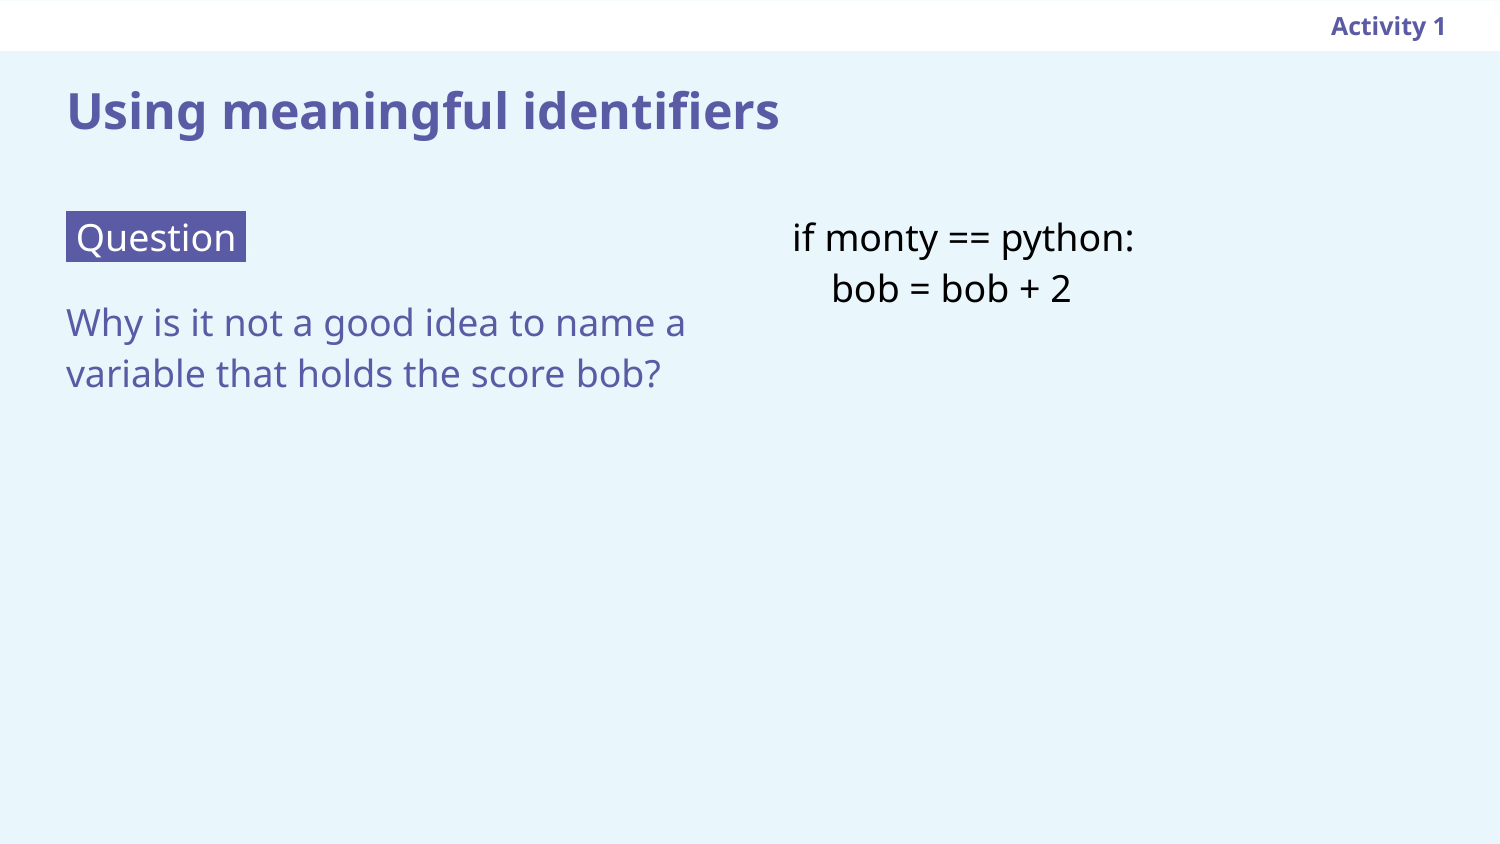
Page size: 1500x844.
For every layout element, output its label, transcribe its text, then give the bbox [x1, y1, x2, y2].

list Question . Why is it not a good idea to name a variable that holds the score bob? [51, 191, 723, 793]
subtitle Activity 1 [862, 0, 1448, 52]
title Using meaningful identifiers [51, 52, 1449, 167]
list if monty == python: bob = bob + 2 [776, 191, 1449, 793]
